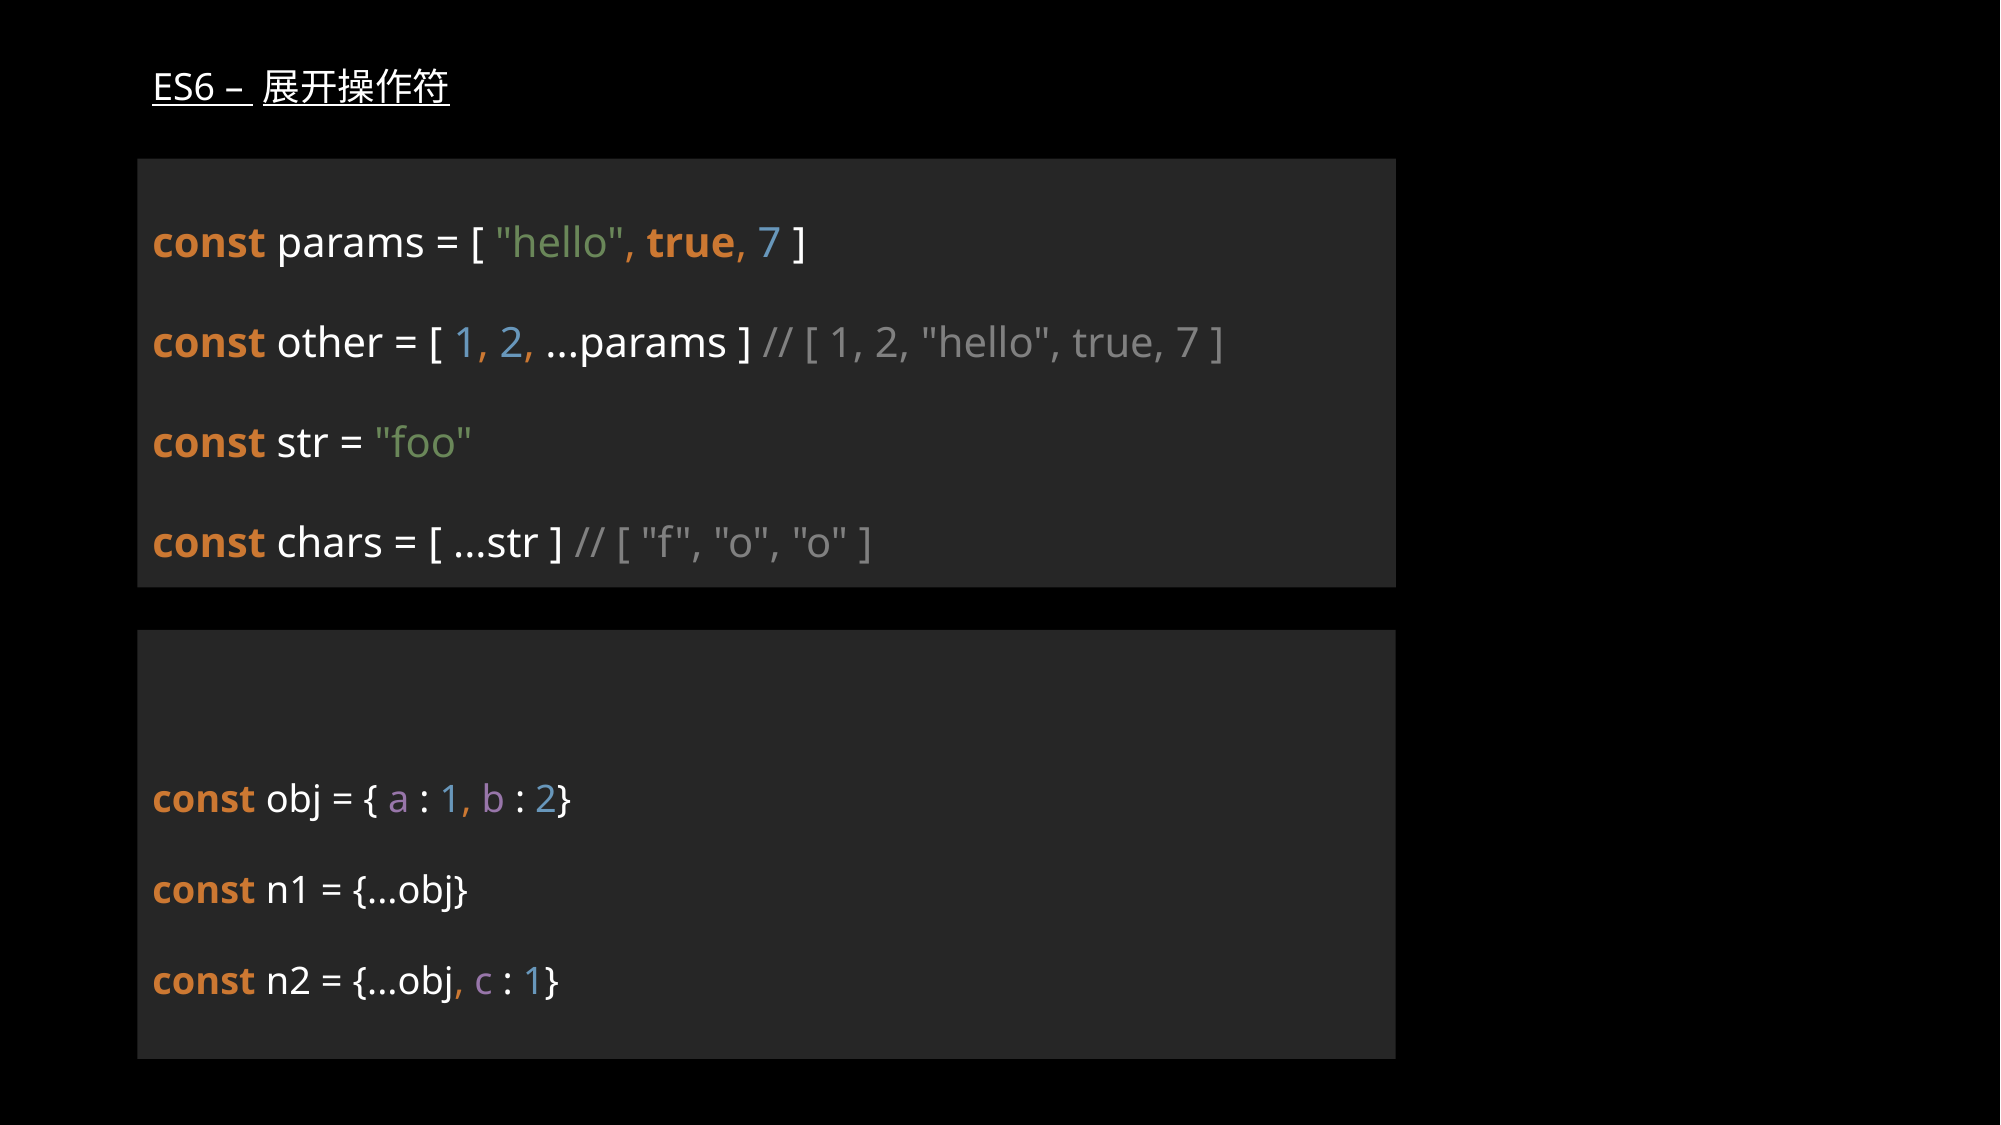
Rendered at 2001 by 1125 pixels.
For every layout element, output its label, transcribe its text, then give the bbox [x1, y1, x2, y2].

text_box const obj = { a : 1, b : 2} const n1 = {...obj} const n2 = {...obj, c : 1} [137, 629, 1396, 1059]
title ES6 – 展开操作符 [137, 60, 1338, 116]
list const params = [ "hello", true, 7 ] const other = [ 1, 2, ...params ] // [ 1, 2, "hello", true, 7 ] const str = "foo" const chars = [ ...str ] // [ "f", "o", "o" ] [137, 158, 1396, 588]
